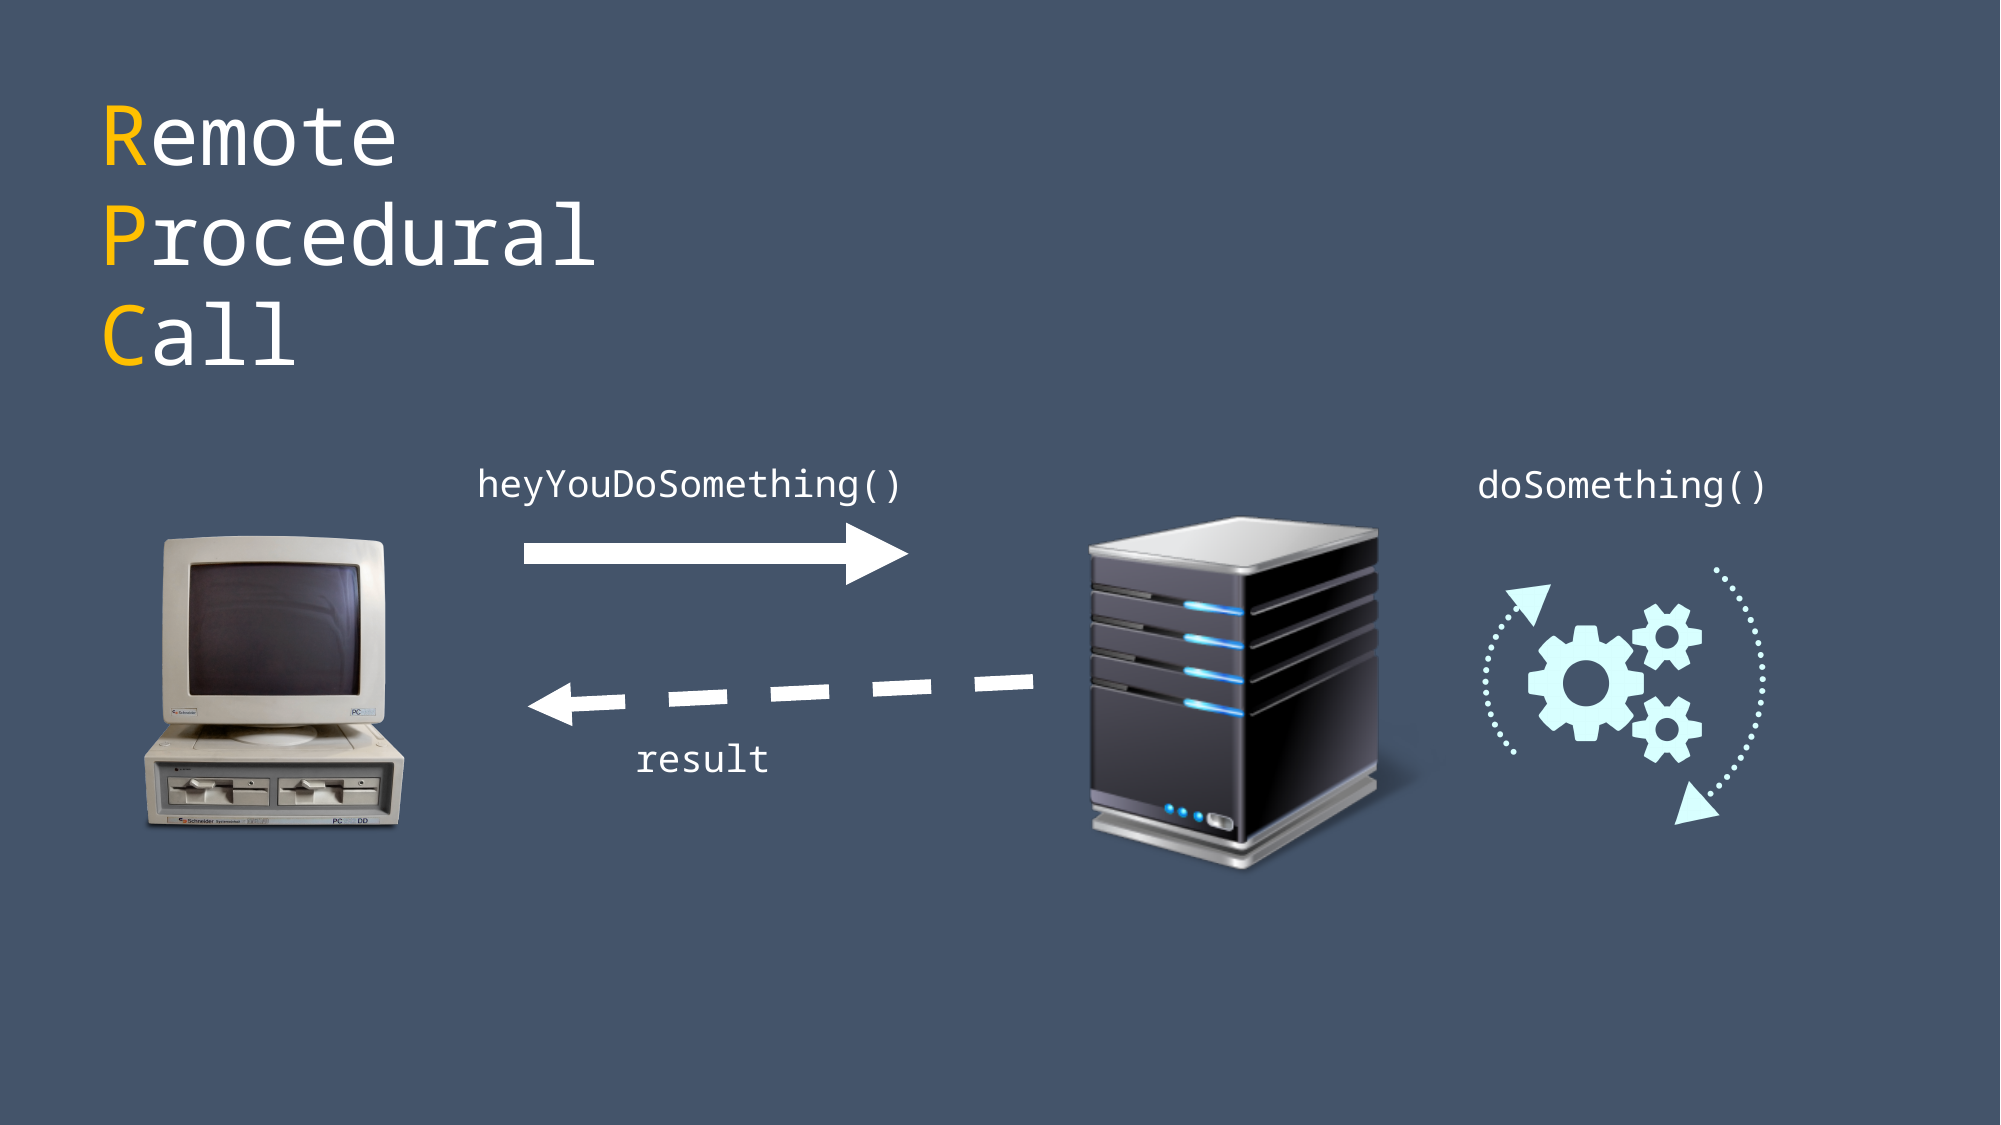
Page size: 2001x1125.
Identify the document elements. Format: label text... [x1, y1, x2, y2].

picture [1055, 487, 1828, 879]
picture [126, 519, 416, 843]
text_box heyYouDoSomething() [462, 452, 920, 513]
text_box result [620, 727, 786, 787]
text_box doSomething() [1462, 454, 1785, 514]
text_box Remote Procedural Call [84, 75, 894, 390]
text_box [527, 681, 1034, 707]
